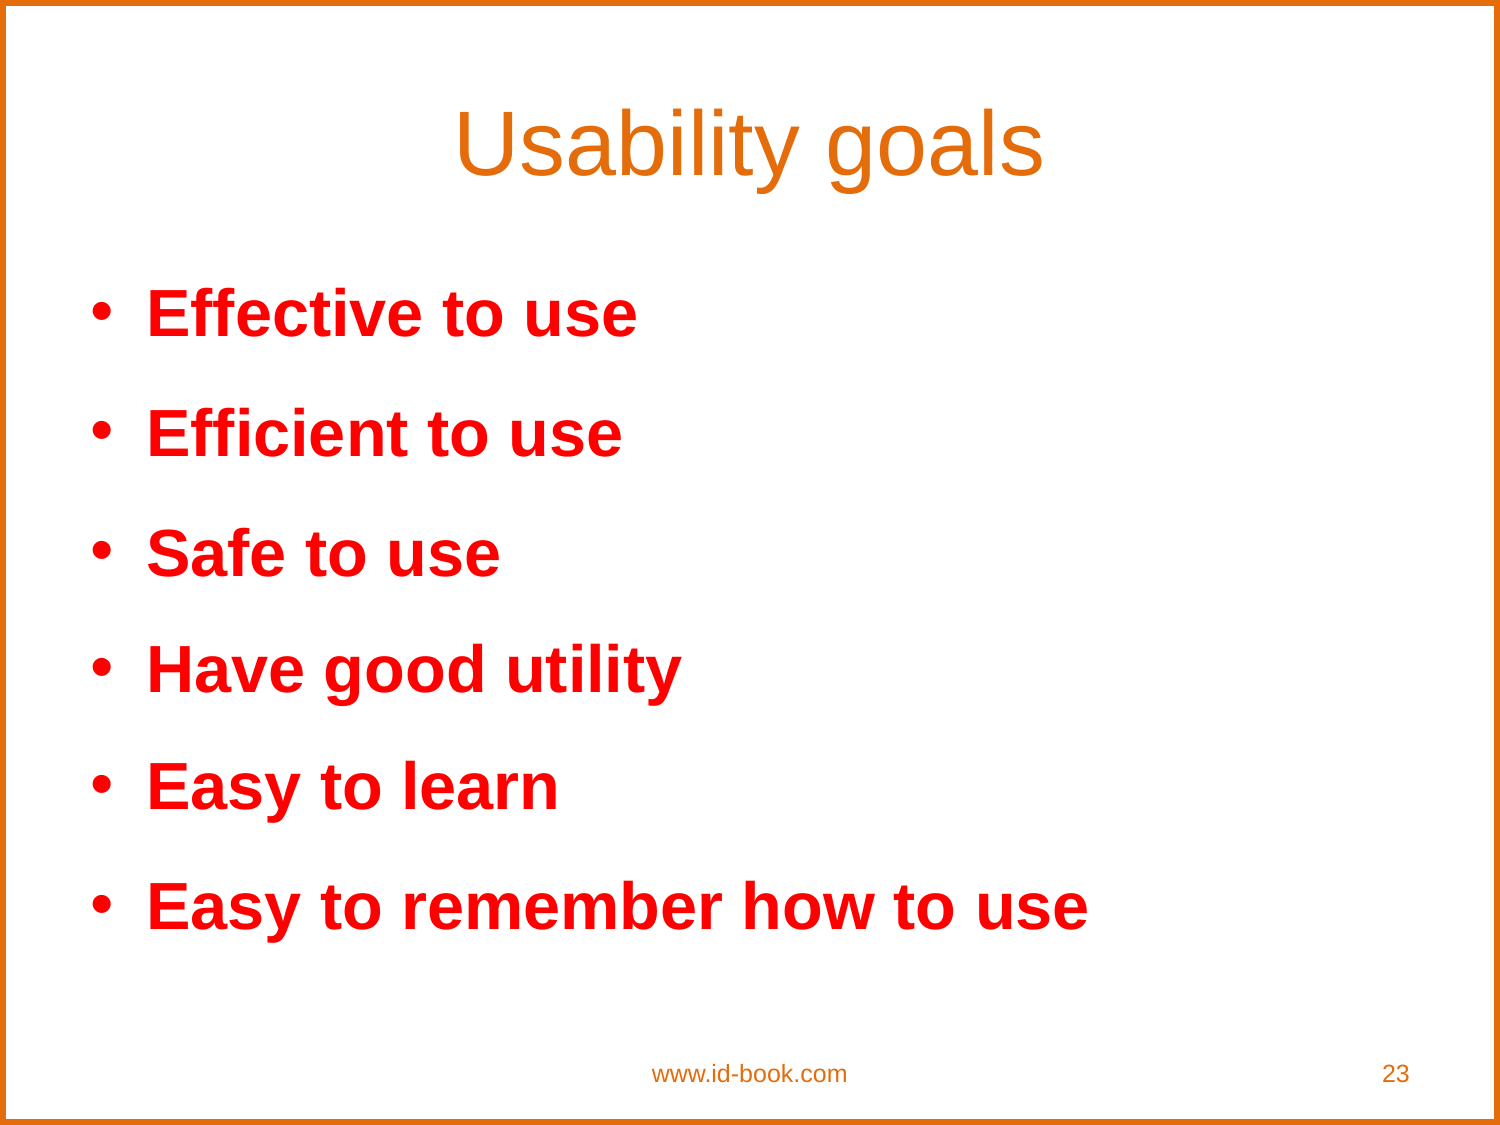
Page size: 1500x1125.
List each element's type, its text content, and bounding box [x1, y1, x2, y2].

slide_number 23 [1074, 1042, 1425, 1103]
footer www.id-book.com [512, 1042, 988, 1103]
title Usability goals [75, 45, 1425, 233]
list Effective to use Efficient to use Safe to use Have good utility Easy to learn Easy to remember how to use [75, 262, 1425, 1005]
